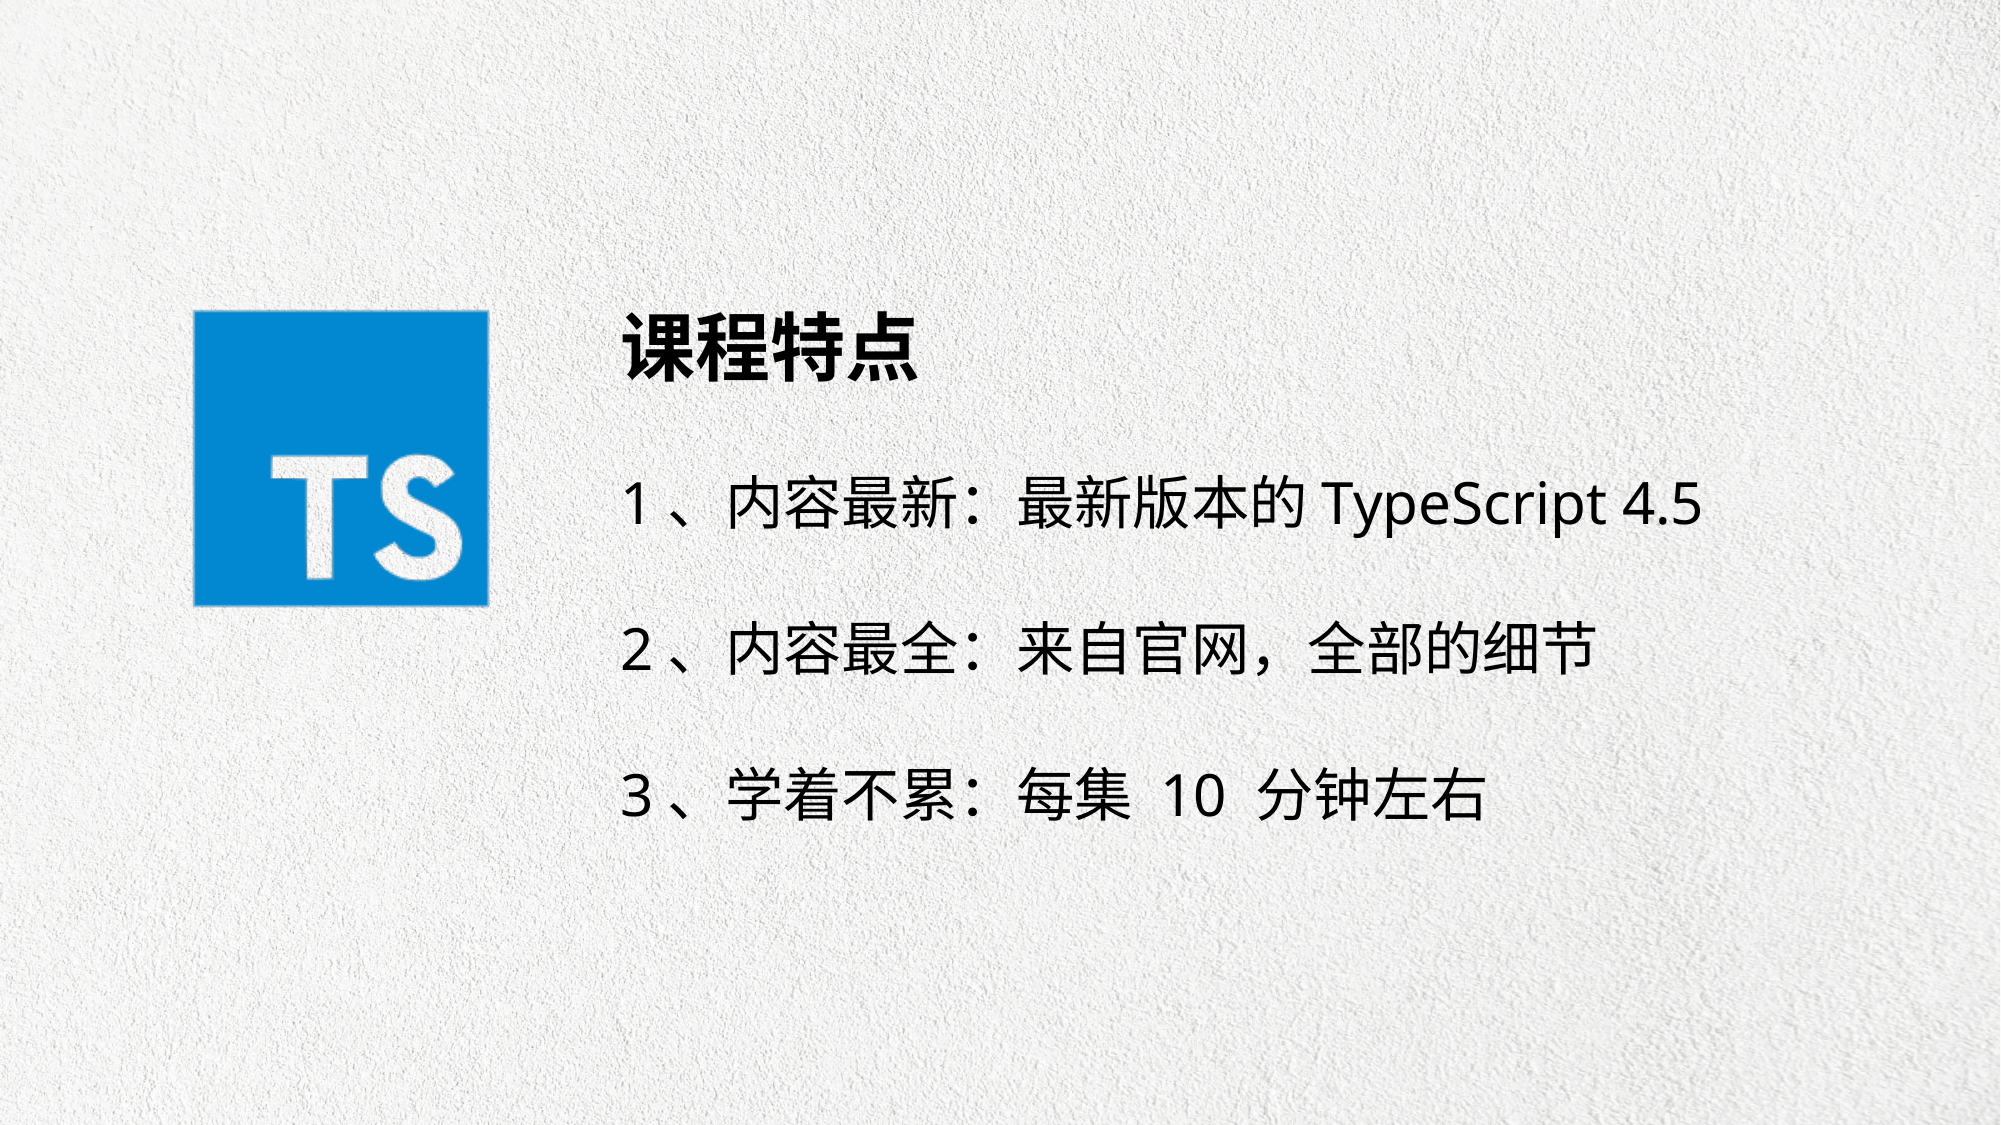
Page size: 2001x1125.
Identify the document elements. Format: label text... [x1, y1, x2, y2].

text_box 1、内容最新：最新版本的TypeScript 4.5 [605, 459, 1772, 544]
picture [0, 0, 2001, 1125]
text_box 2、内容最全：来自官网，全部的细节 [605, 604, 1772, 690]
text_box 课程特点 [605, 292, 1129, 398]
text_box 3、学着不累：每集 10 分钟左右 [605, 750, 1772, 836]
